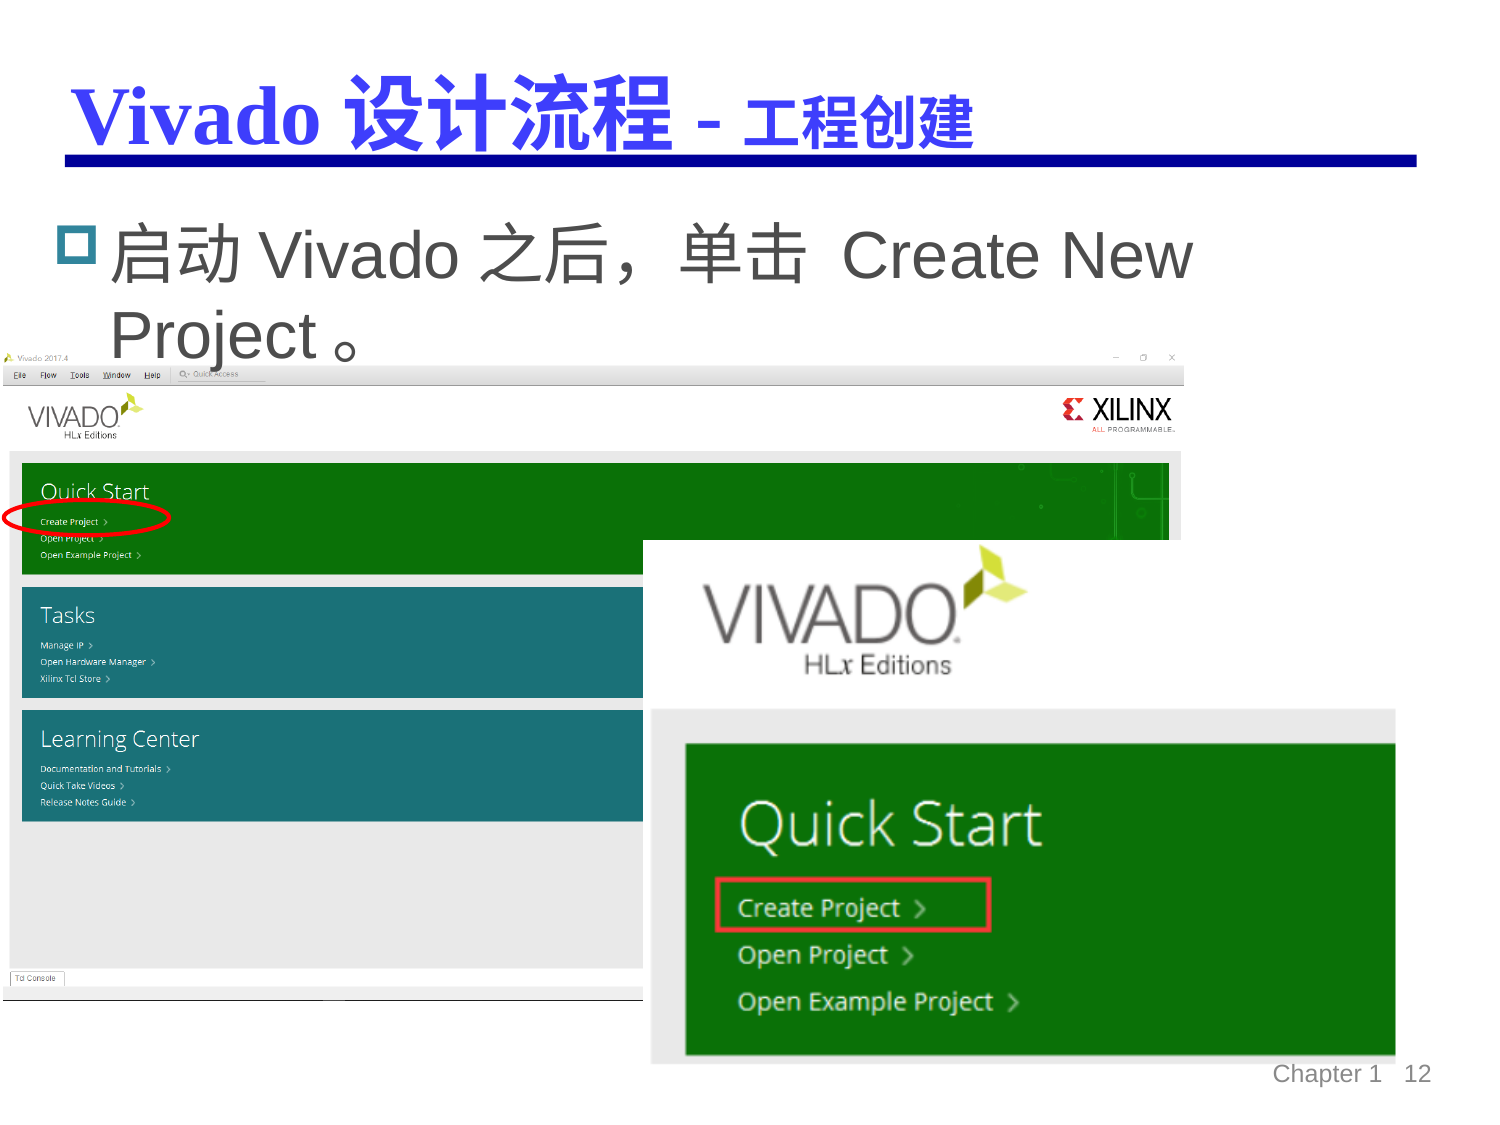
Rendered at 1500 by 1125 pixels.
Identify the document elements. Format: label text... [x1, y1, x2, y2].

title Vivado设计流程-工程创建 [55, 46, 1347, 177]
picture [3, 351, 1413, 1070]
slide_number Chapter 1 12 [1246, 1042, 1447, 1103]
list 启动Vivado之后，单击 Create New Project。 [37, 204, 1480, 831]
